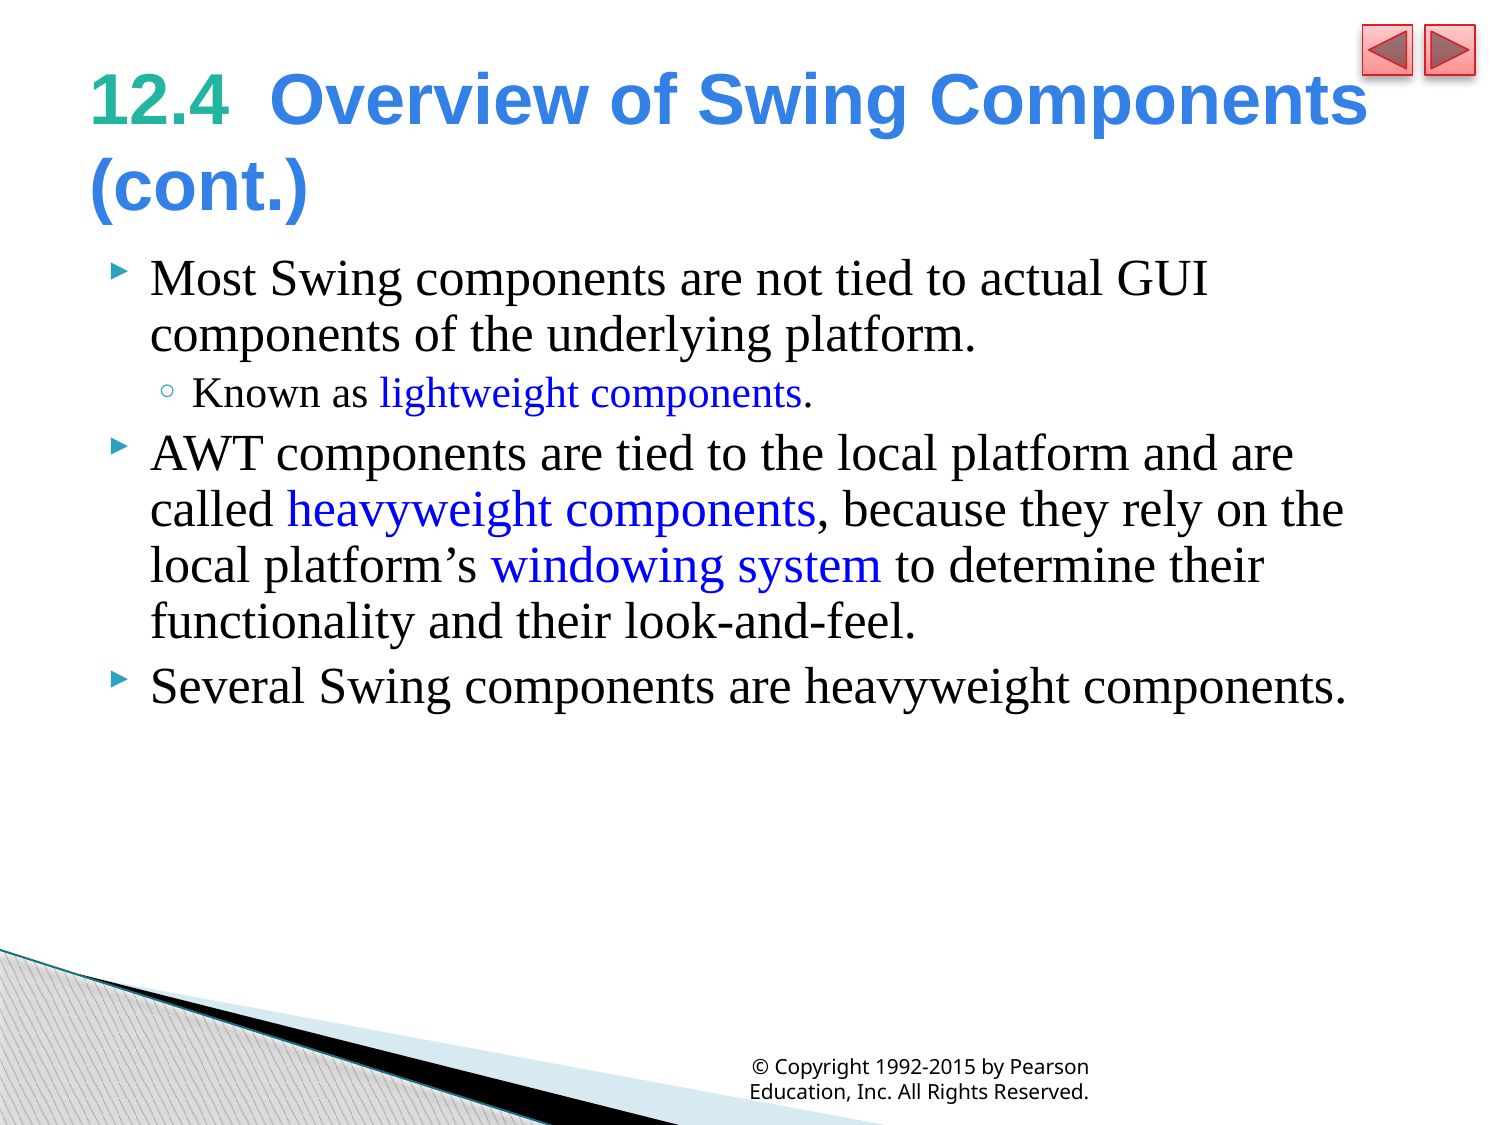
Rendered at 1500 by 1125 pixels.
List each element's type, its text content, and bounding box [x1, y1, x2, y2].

title 12.4 Overview of Swing Components (cont.) [75, 45, 1425, 233]
footer © Copyright 1992-2015 by Pearson Education, Inc. All Rights Reserved. [650, 1051, 1105, 1112]
list Most Swing components are not tied to actual GUI components of the underlying platform. Known as lightweight components. AWT components are tied to the local platform and are called heavyweight components, because they rely on the local platform’s windowing system to determine their functionality and their look-and-feel. Several Swing components are heavyweight components. [75, 242, 1425, 986]
